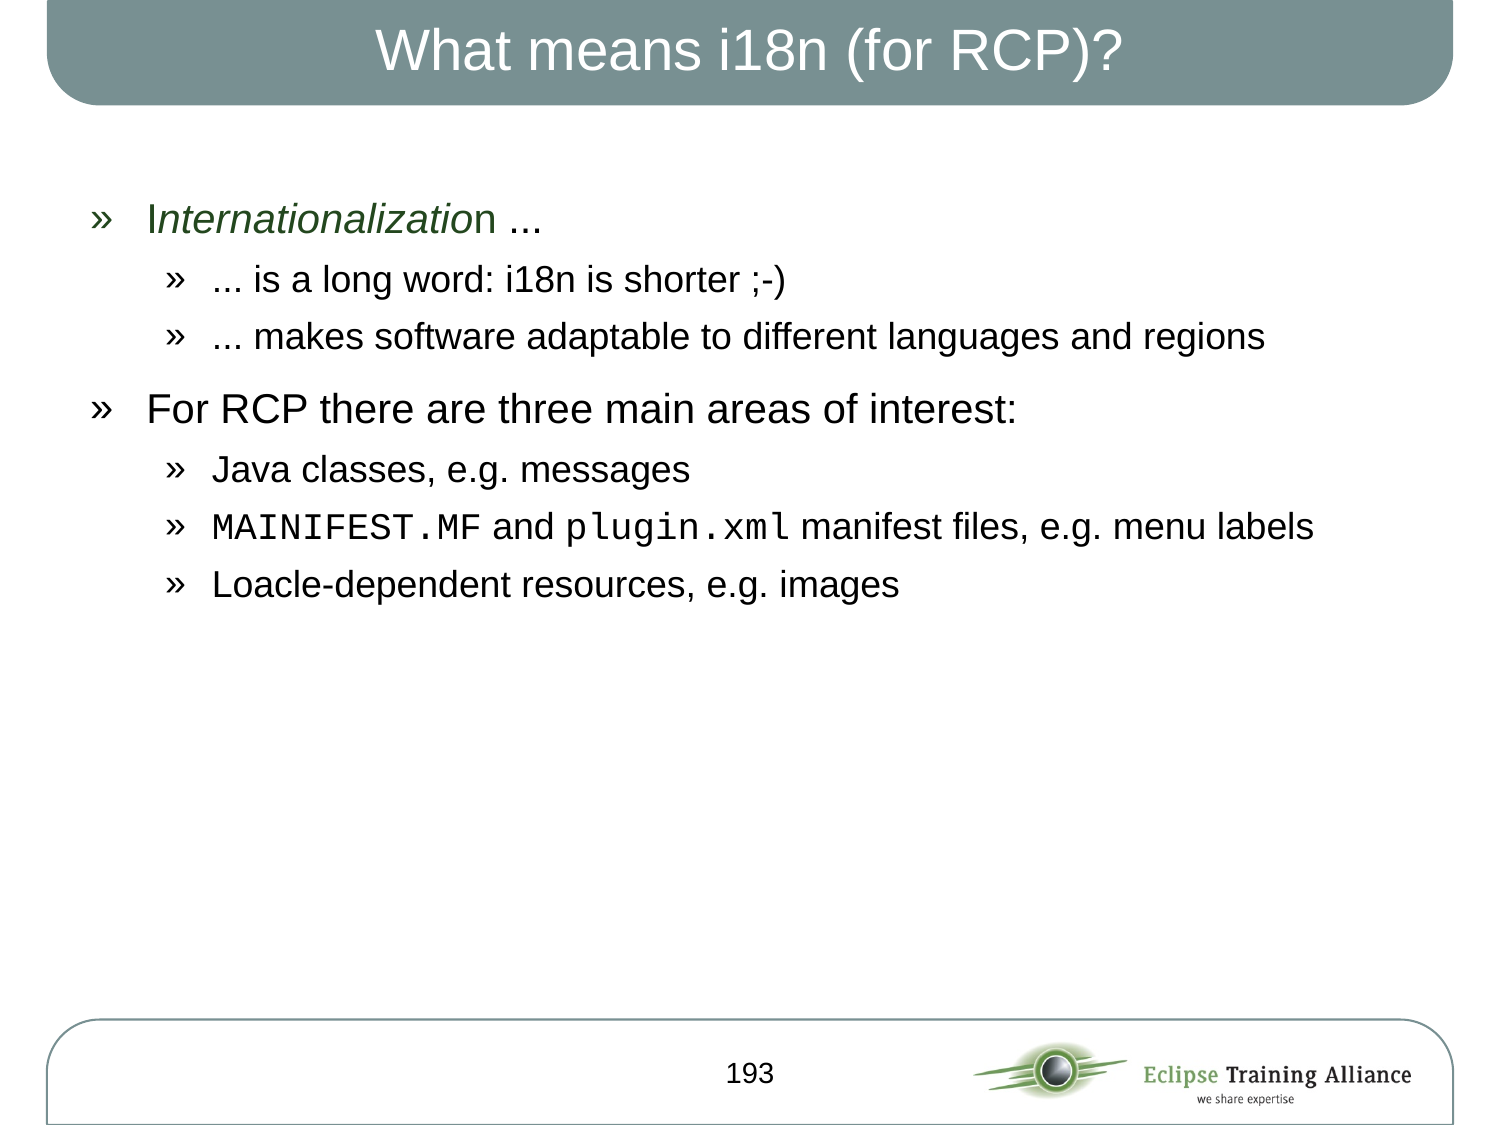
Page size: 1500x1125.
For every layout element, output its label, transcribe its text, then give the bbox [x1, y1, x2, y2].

picture [973, 1038, 1411, 1106]
list Internationalization ... ... is a long word: i18n is shorter ;-) ... makes software adaptable to different languages and regions For RCP there are three main areas of interest: Java classes, e.g. messages MAINIFEST.MF and plugin.xml manifest files, e.g. menu labels Loacle-dependent resources, e.g. images [75, 184, 1425, 1000]
title What means i18n (for RCP)? [82, 0, 1418, 94]
